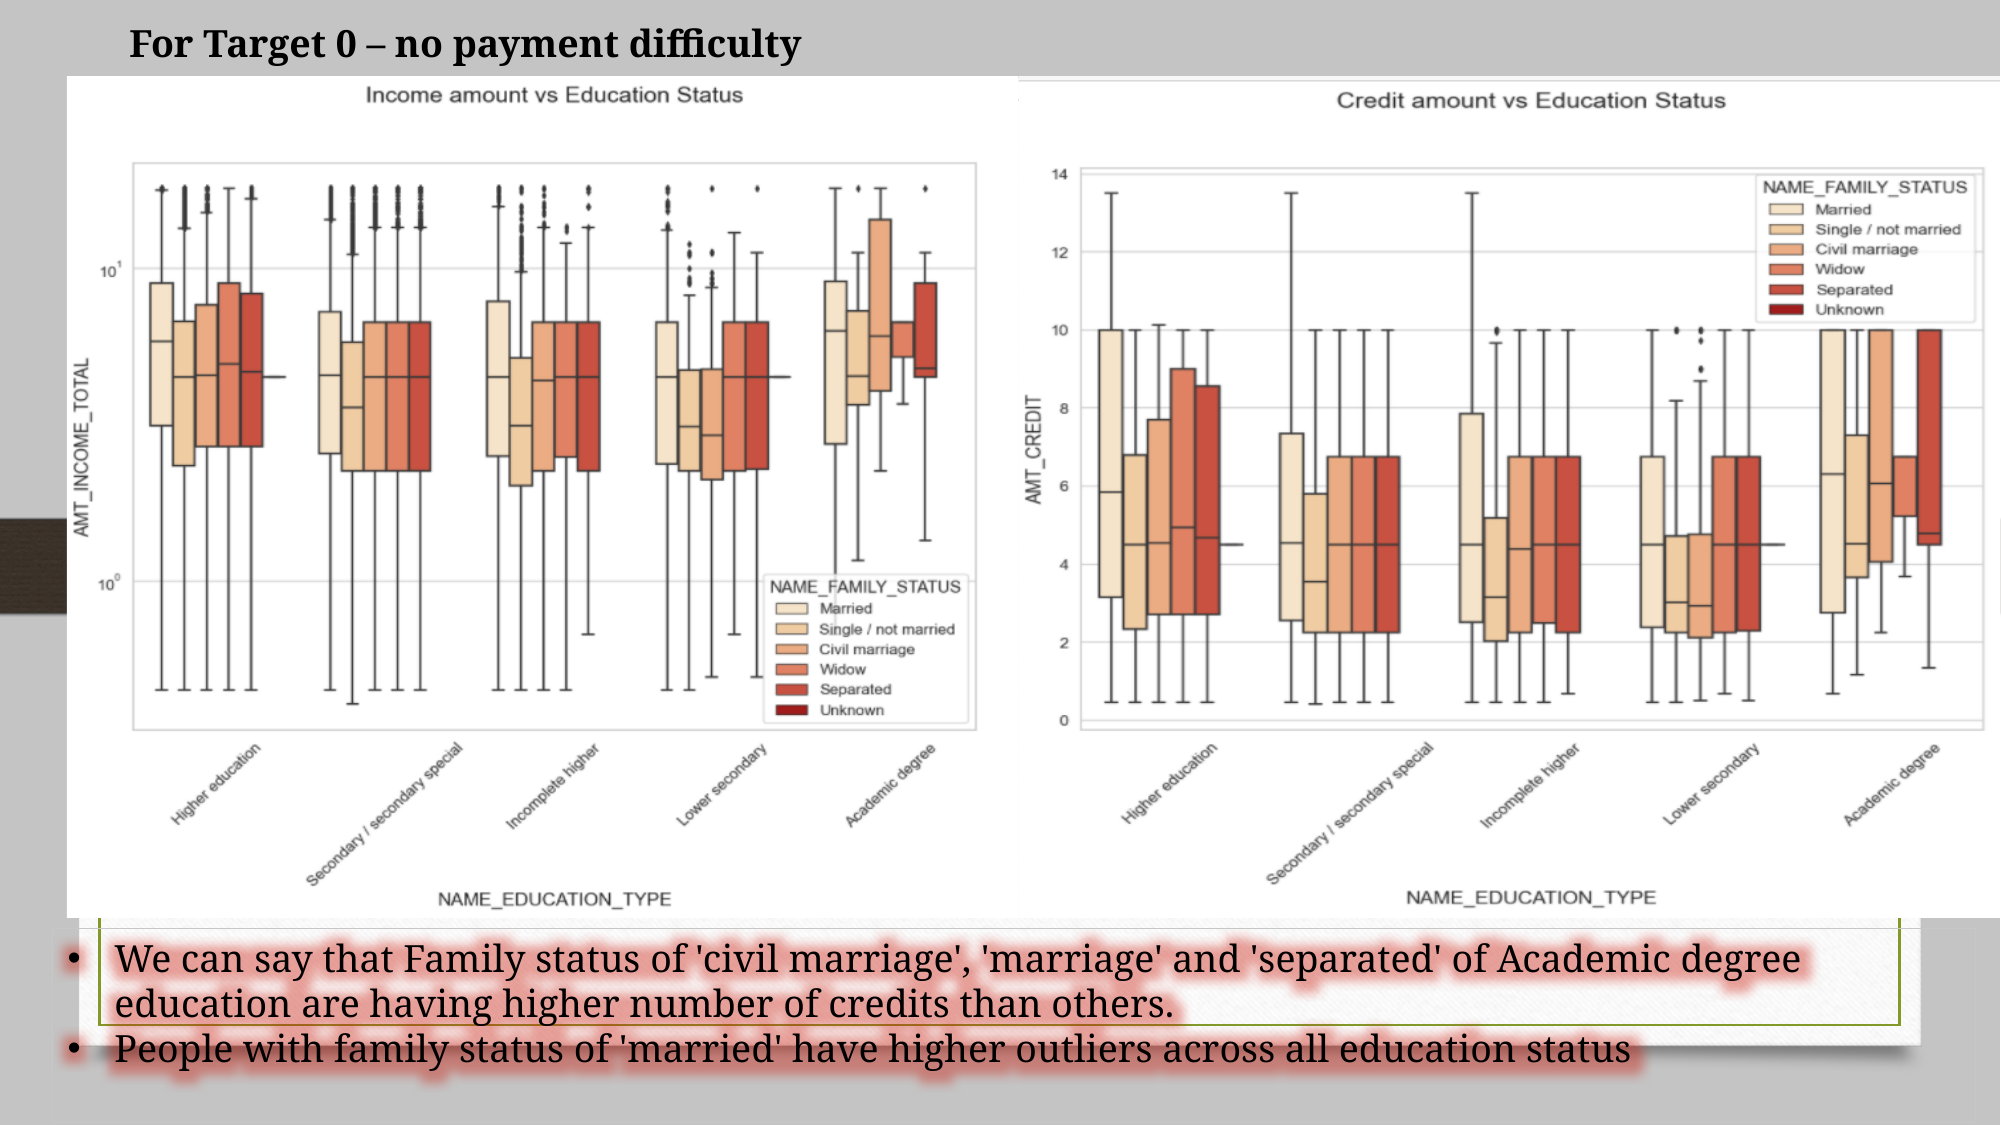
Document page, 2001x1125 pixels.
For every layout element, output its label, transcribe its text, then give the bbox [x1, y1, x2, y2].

text_box We can say that Family status of 'civil marriage', 'marriage' and 'separated' of Academic degree education are having higher number of credits than others. People with family status of 'married' have higher outliers across all education status [52, 928, 1976, 1123]
picture [0, 0, 2001, 1125]
text_box For Target 0 – no payment difficulty [114, 12, 865, 72]
